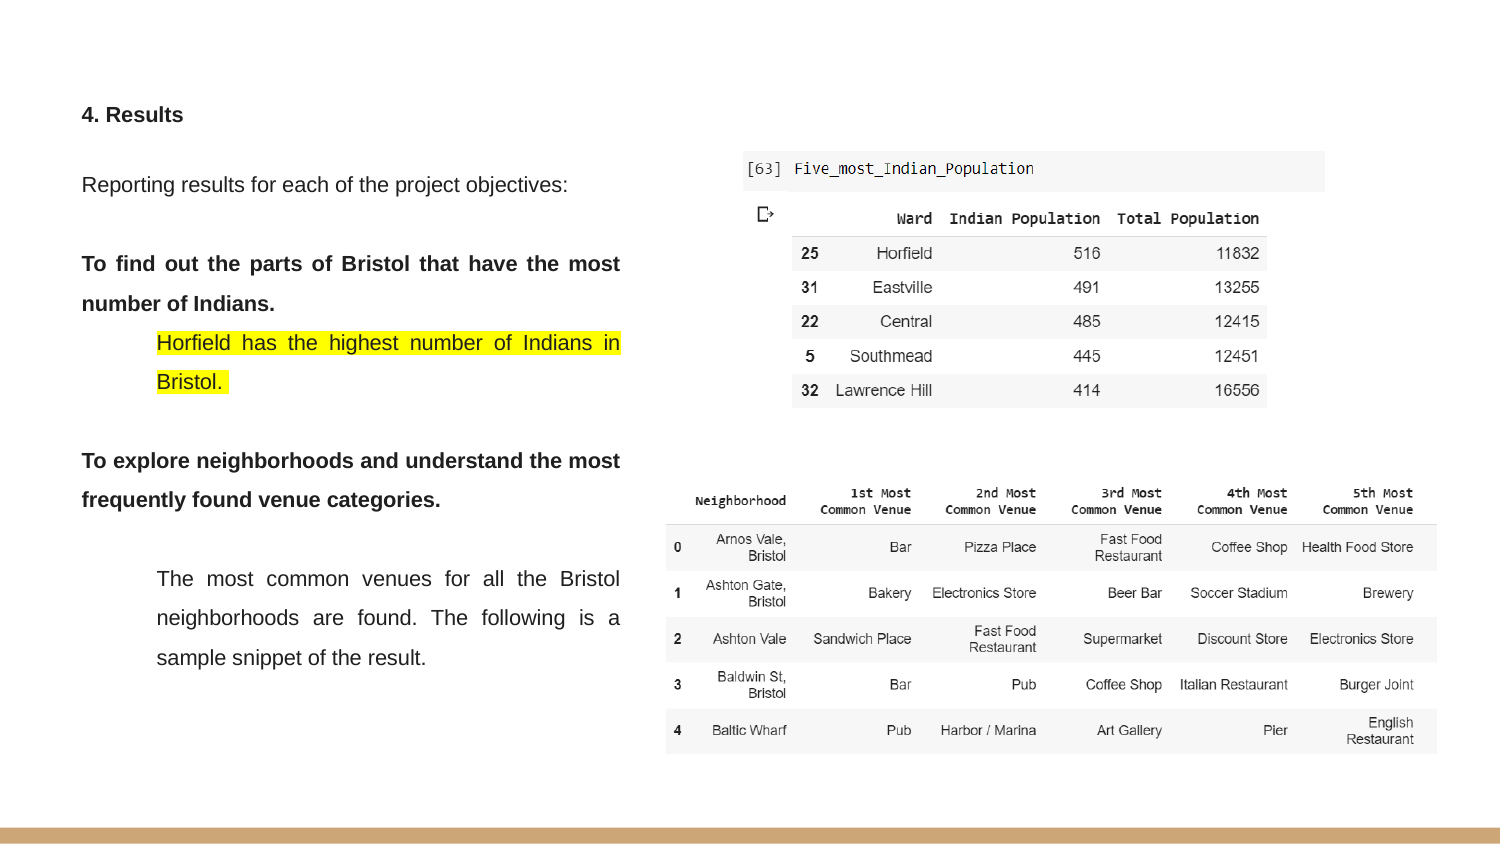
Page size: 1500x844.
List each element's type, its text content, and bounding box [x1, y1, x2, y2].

text_box 4. Results Reporting results for each of the project objectives: To find out the parts of Bristol that have the most number of Indians. Horfield has the highest number of Indians in Bristol. To explore neighborhoods and understand the most frequently found venue categories. The most common venues for all the Bristol neighborhoods are found. The following is a sample snippet of the result. [66, 191, 637, 684]
picture [743, 151, 1326, 415]
picture [662, 482, 1437, 762]
